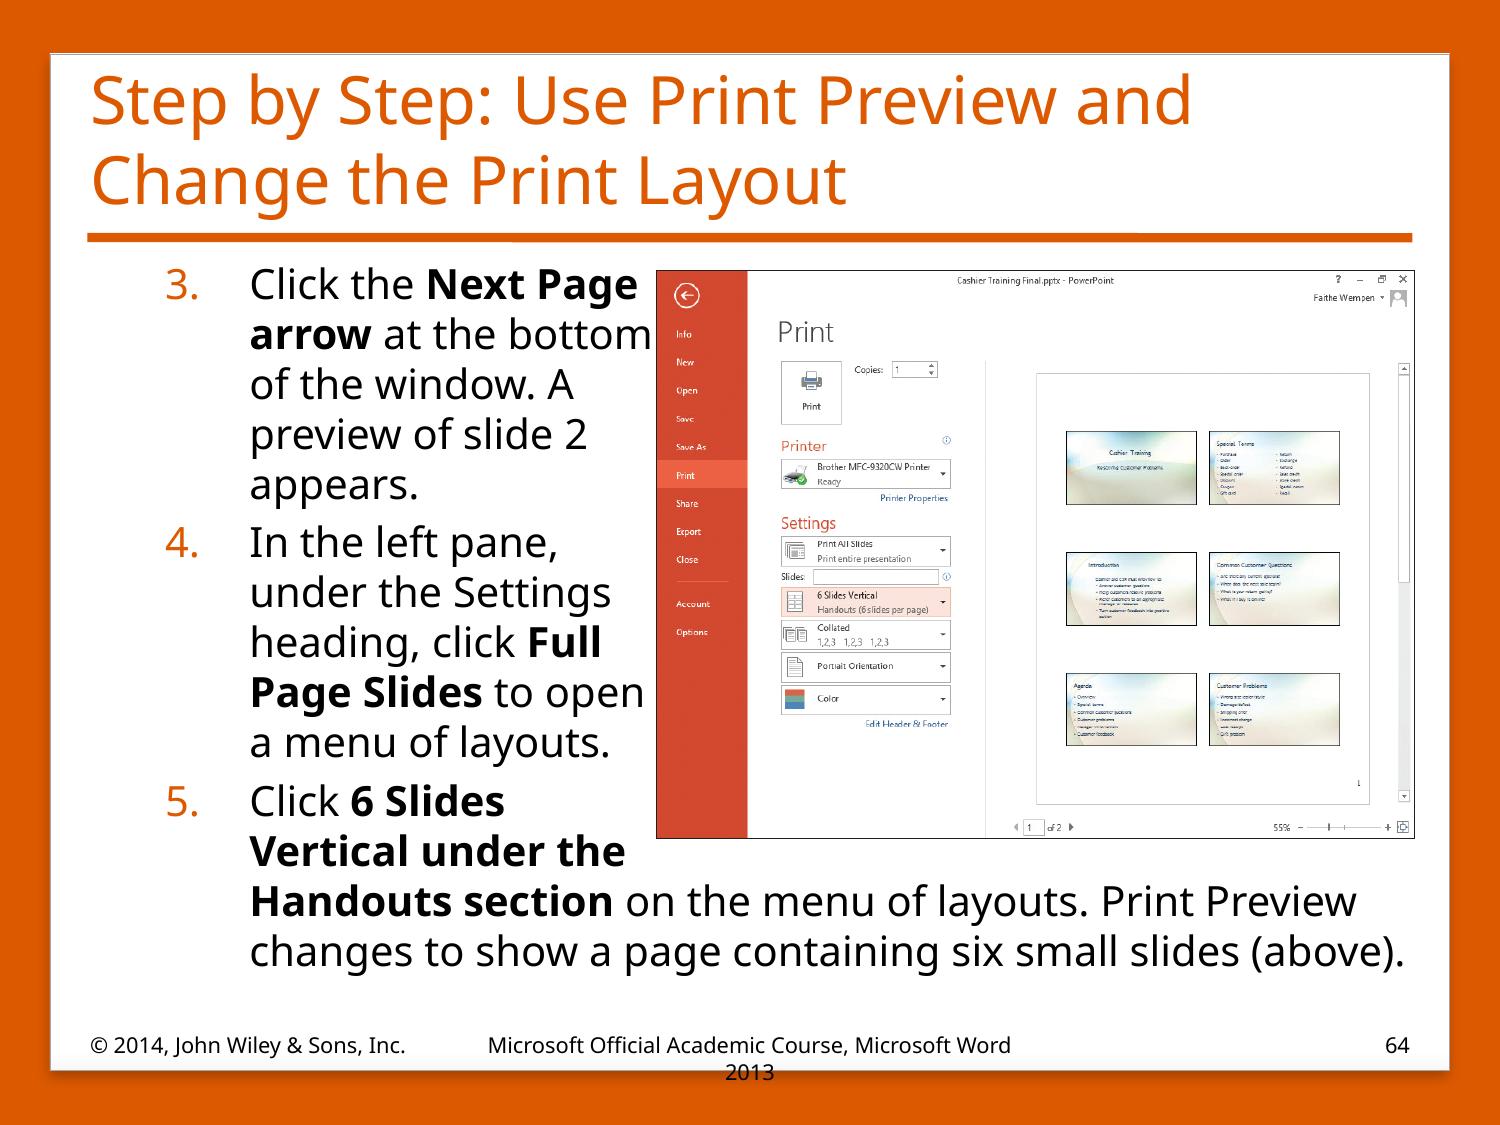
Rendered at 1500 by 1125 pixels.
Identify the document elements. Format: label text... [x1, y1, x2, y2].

footer Microsoft Official Academic Course, Microsoft Word 2013 [449, 1024, 1051, 1103]
picture [649, 263, 1424, 851]
list Click the Next Page arrow at the bottom of the window. A preview of slide 2 appears. In the left pane, under the Settings heading, click Full Page Slides to open a menu of layouts. Click 6 Slides Vertical under the Handouts section on the menu of layouts. Print Preview changes to show a page containing six small slides (above). [75, 249, 1425, 1063]
slide_number 64 [1074, 1024, 1426, 1103]
slide_number © 2014, John Wiley & Sons, Inc. [74, 1024, 426, 1103]
title Step by Step: Use Print Preview and Change the Print Layout [74, 74, 1426, 226]
